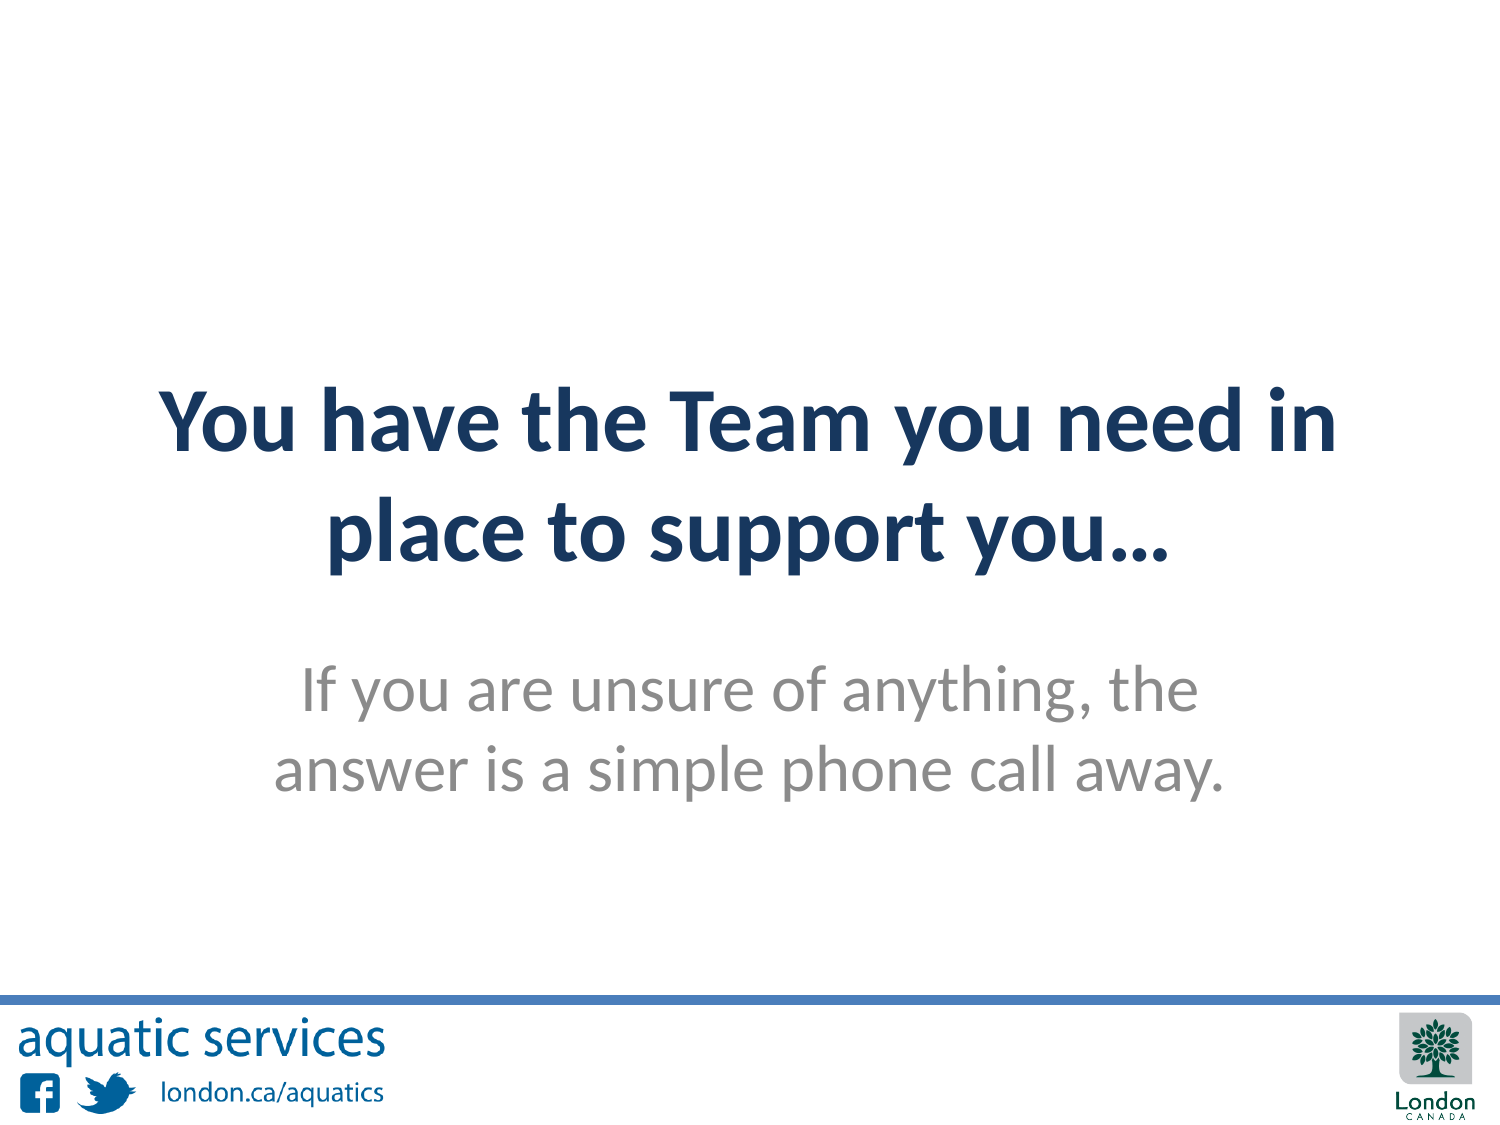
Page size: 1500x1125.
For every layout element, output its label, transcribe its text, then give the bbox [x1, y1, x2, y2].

title You have the Team you need in place to support you… [112, 349, 1388, 591]
picture [1392, 1012, 1476, 1121]
picture [5, 1001, 413, 1125]
subtitle If you are unsure of anything, the answer is a simple phone call away. [225, 637, 1275, 925]
